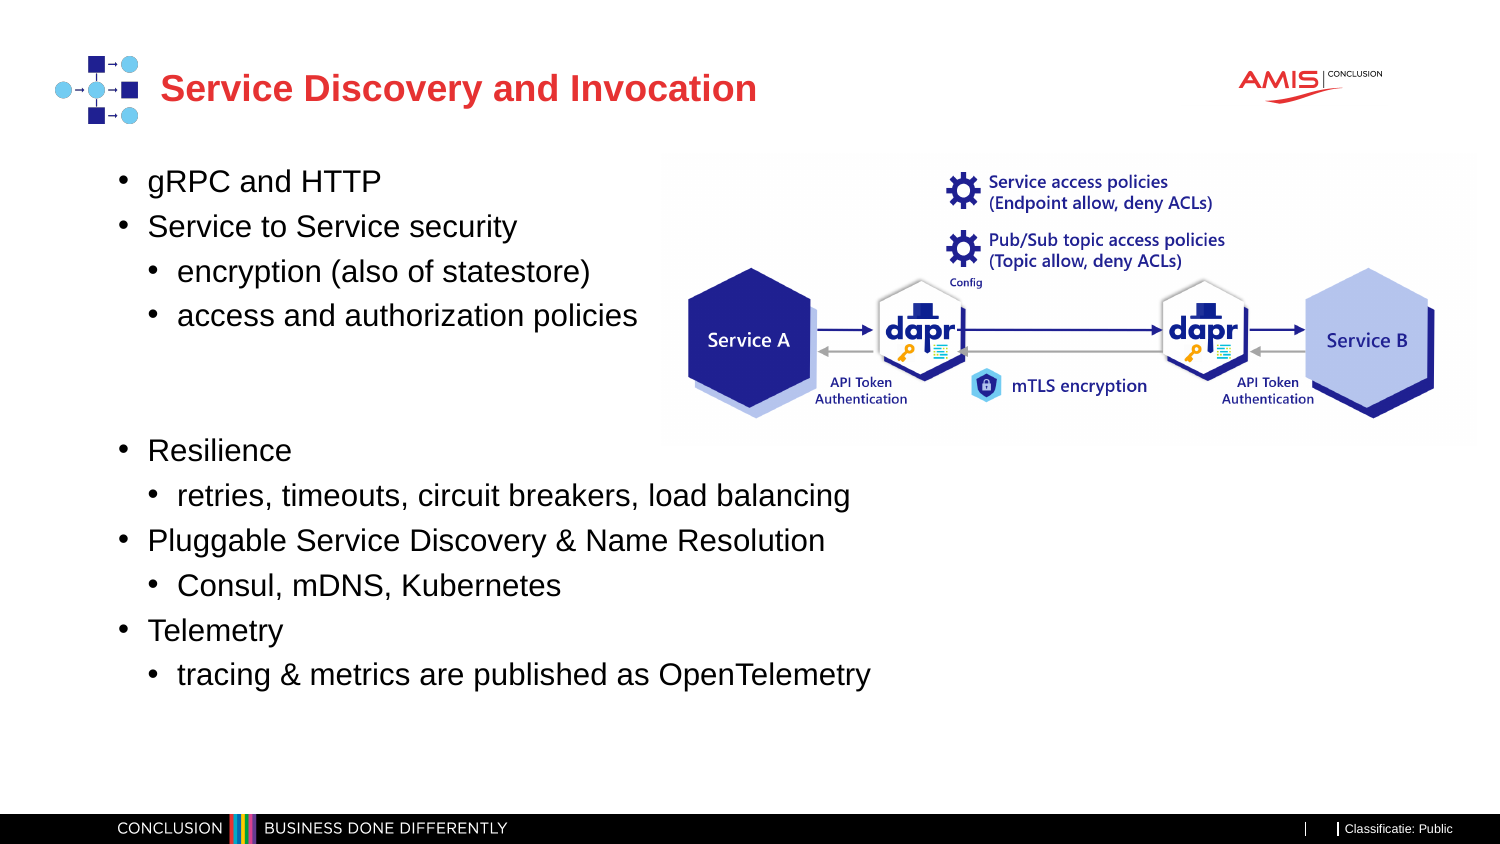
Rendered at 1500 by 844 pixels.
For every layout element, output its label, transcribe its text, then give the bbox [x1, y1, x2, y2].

title Service Discovery and Invocation [160, 56, 1428, 125]
picture [55, 56, 138, 124]
picture [0, 814, 236, 844]
picture [661, 153, 1477, 447]
picture [239, 814, 1500, 844]
list gRPC and HTTP Service to Service security encryption (also of statestore) access and authorization policies Resilience retries, timeouts, circuit breakers, load balancing Pluggable Service Discovery & Name Resolution Consul, mDNS, Kubernetes Telemetry tracing & metrics are published as OpenTelemetry [118, 153, 1205, 774]
